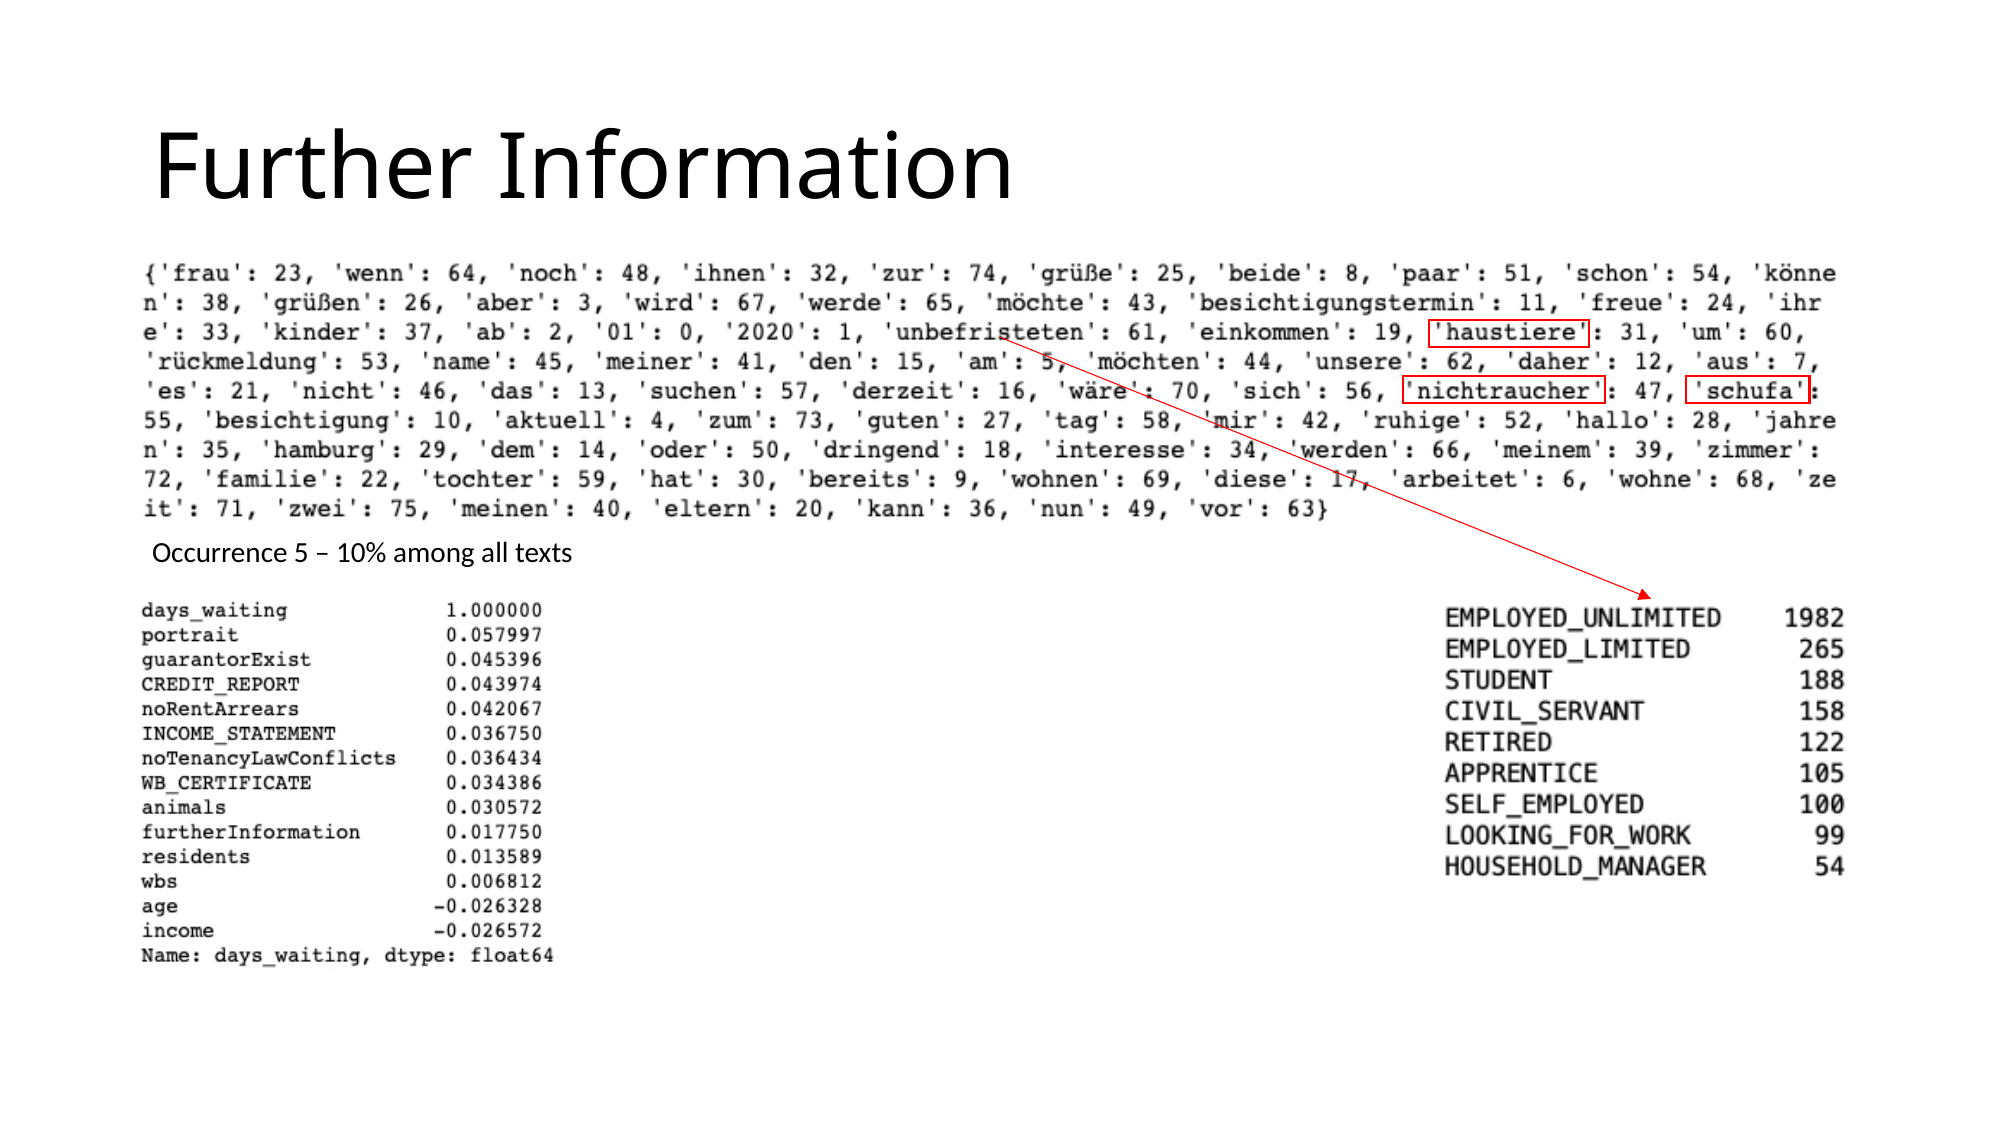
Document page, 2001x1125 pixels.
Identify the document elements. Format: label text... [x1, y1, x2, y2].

picture [137, 250, 1863, 527]
text_box Occurrence 5 – 10% among all texts [137, 527, 619, 576]
title Further Information [137, 59, 1863, 250]
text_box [999, 337, 1652, 599]
picture [137, 598, 561, 972]
picture [1439, 598, 1863, 883]
